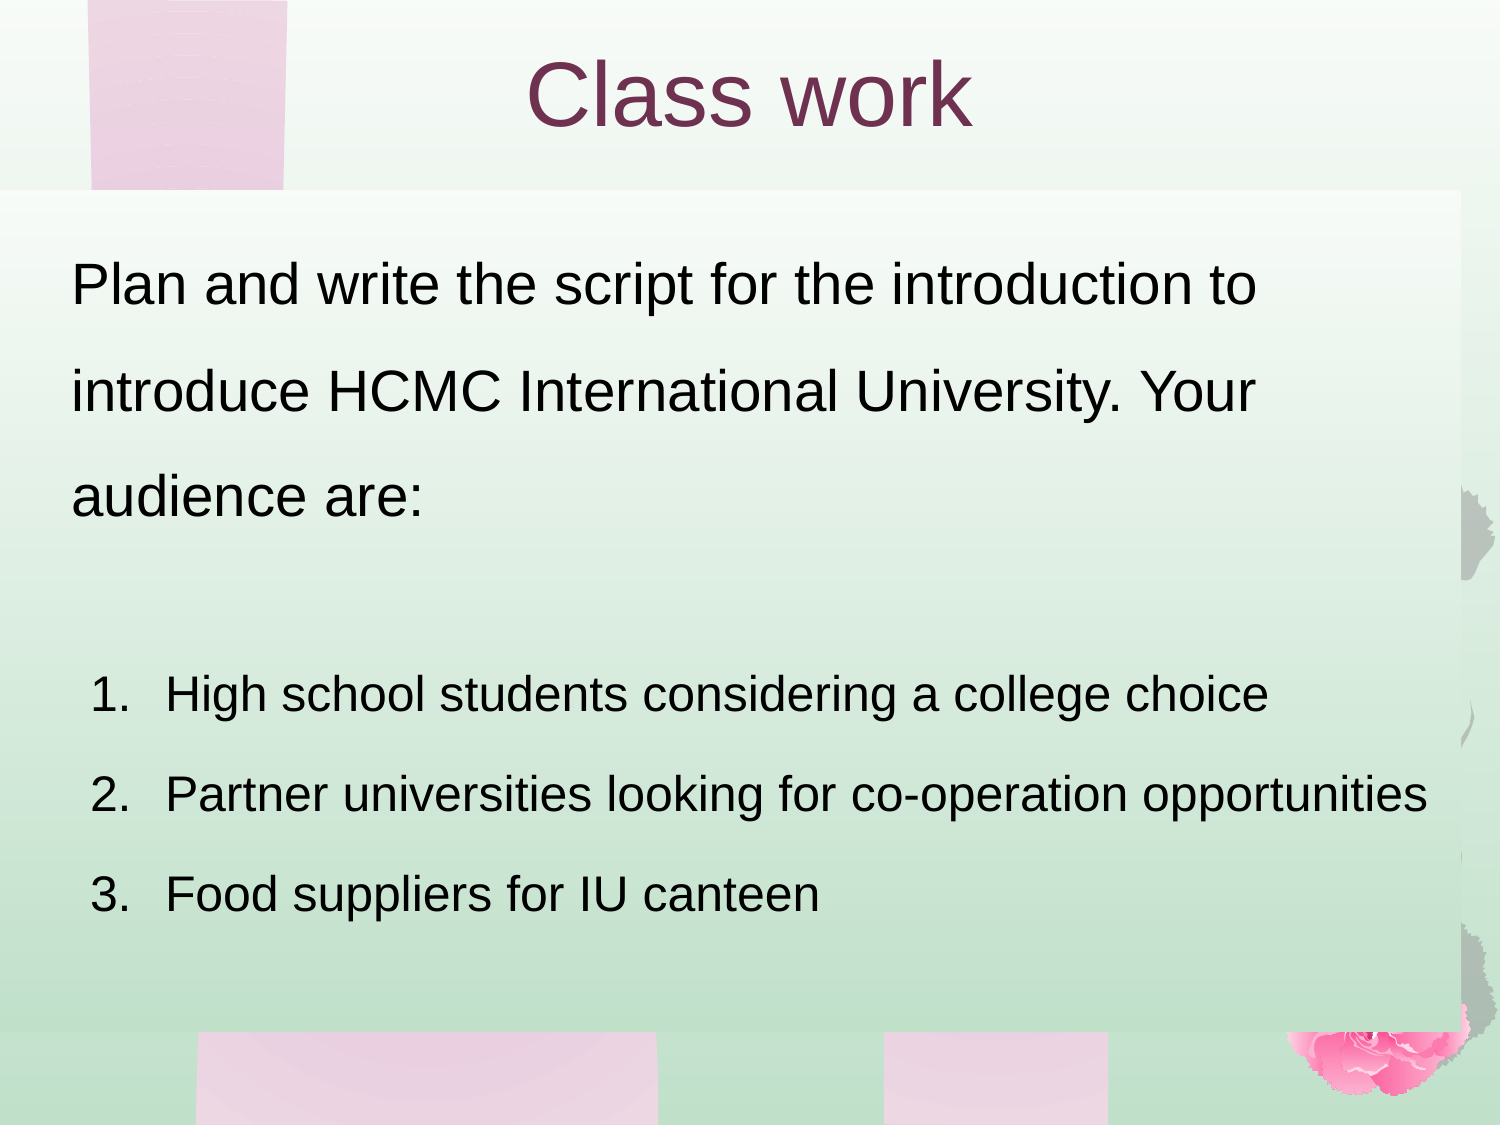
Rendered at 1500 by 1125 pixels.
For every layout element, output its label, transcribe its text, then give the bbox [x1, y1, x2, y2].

picture [112, 224, 1374, 935]
title Class work [112, 2, 1388, 153]
list Plan and write the script for the introduction to introduce HCMC International University. Your audience are: High school students considering a college choice Partner universities looking for co-operation opportunities Food suppliers for IU canteen [0, 190, 1462, 1032]
